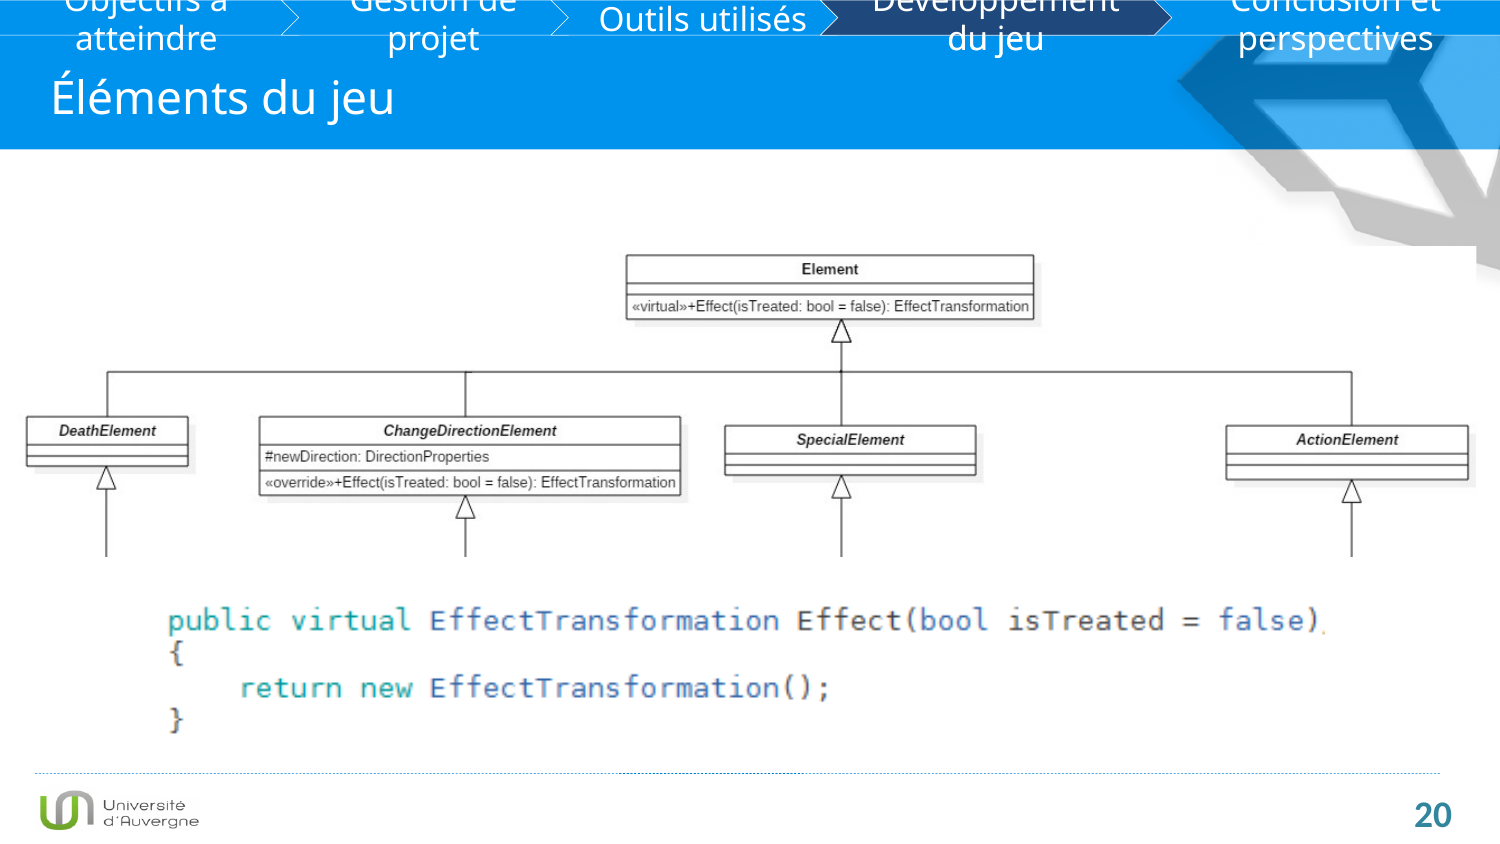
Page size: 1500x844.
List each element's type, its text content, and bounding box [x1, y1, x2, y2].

text_box Développement du jeu [818, 0, 1174, 38]
list Éléments du jeu [35, 61, 1465, 132]
table_cell 4 [1160, 150, 1500, 293]
picture [1243, 36, 1253, 48]
picture [163, 597, 1325, 740]
picture [1160, 36, 1500, 150]
picture [1312, 36, 1322, 48]
picture [1387, 36, 1394, 47]
picture [0, 245, 1477, 557]
picture [34, 785, 201, 832]
